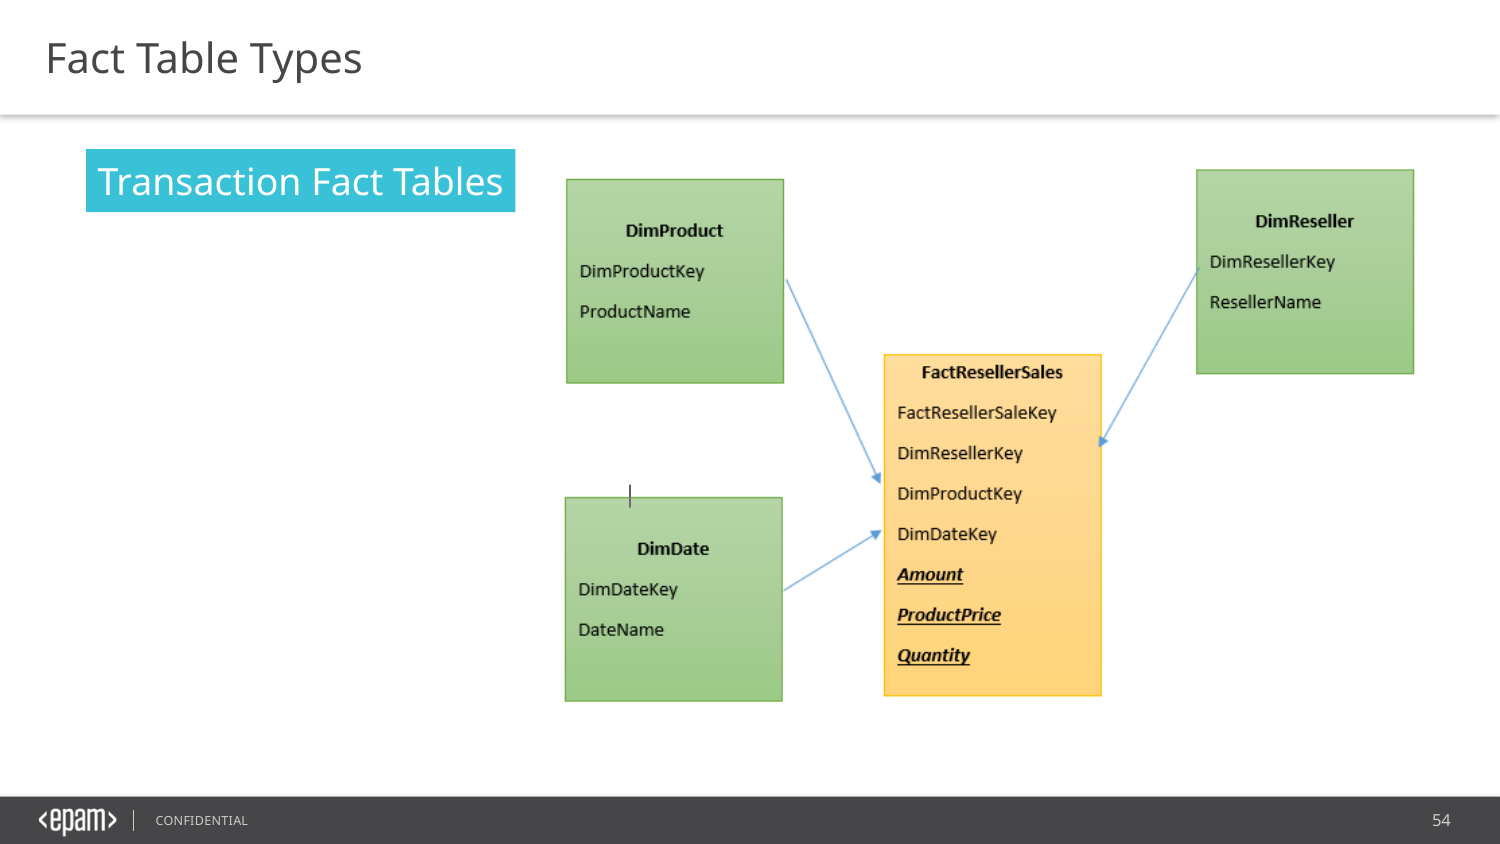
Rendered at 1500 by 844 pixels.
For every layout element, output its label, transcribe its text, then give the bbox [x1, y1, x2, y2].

picture [38, 808, 117, 837]
list Fact Table Types [0, 0, 1500, 115]
text_box Transaction Fact Tables [86, 149, 516, 213]
picture [541, 148, 1444, 733]
